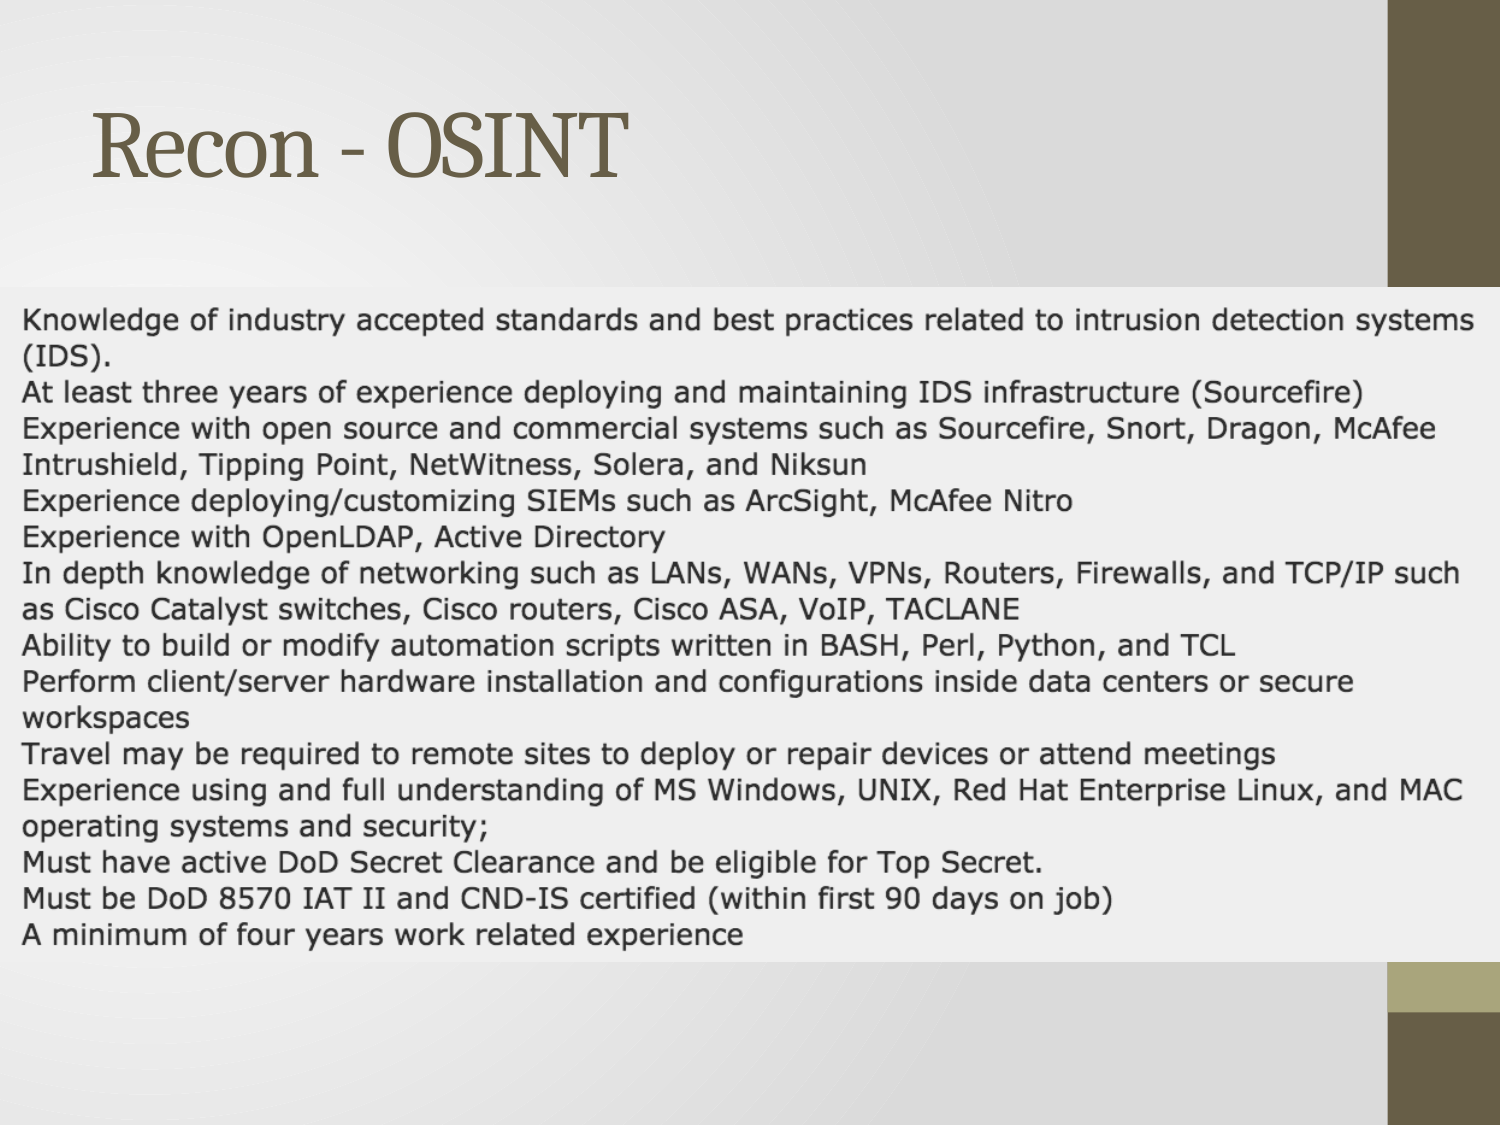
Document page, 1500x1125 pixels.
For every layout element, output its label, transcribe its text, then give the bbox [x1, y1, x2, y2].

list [0, 151, 1500, 1098]
title Recon - OSINT [75, 45, 1325, 144]
